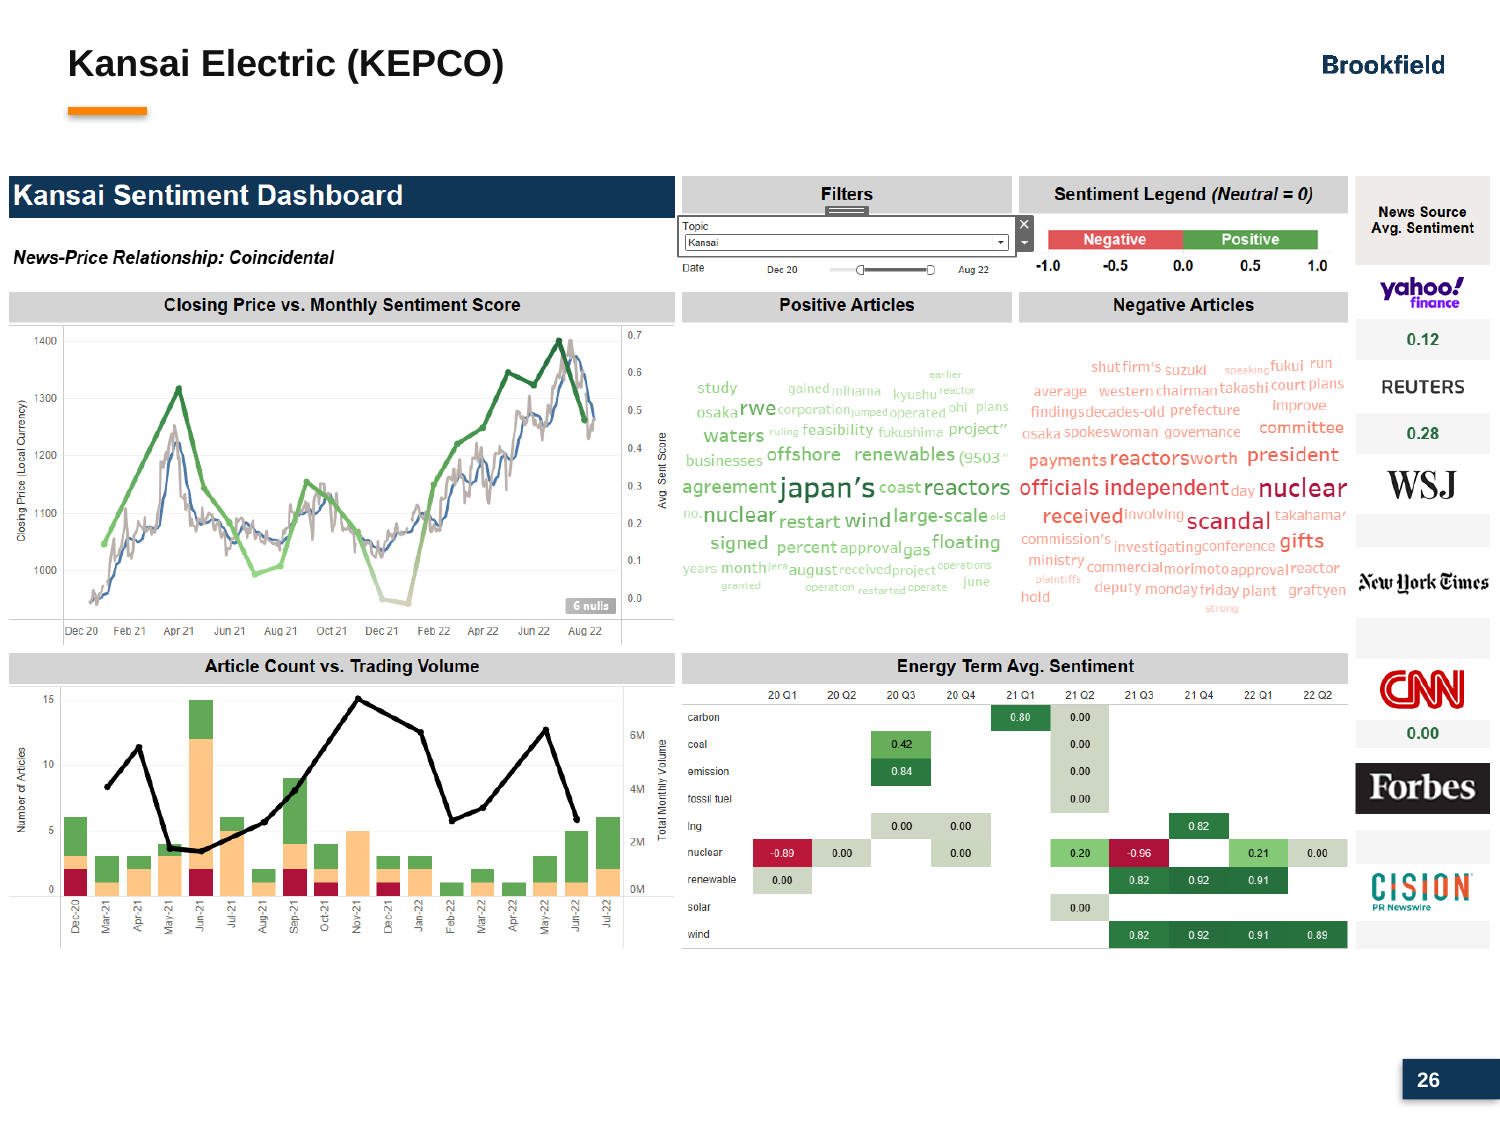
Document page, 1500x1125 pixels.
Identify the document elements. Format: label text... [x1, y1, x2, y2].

title Kansai Electric (KEPCO) [52, 36, 1293, 95]
picture [0, 169, 1500, 956]
picture [1323, 55, 1444, 74]
